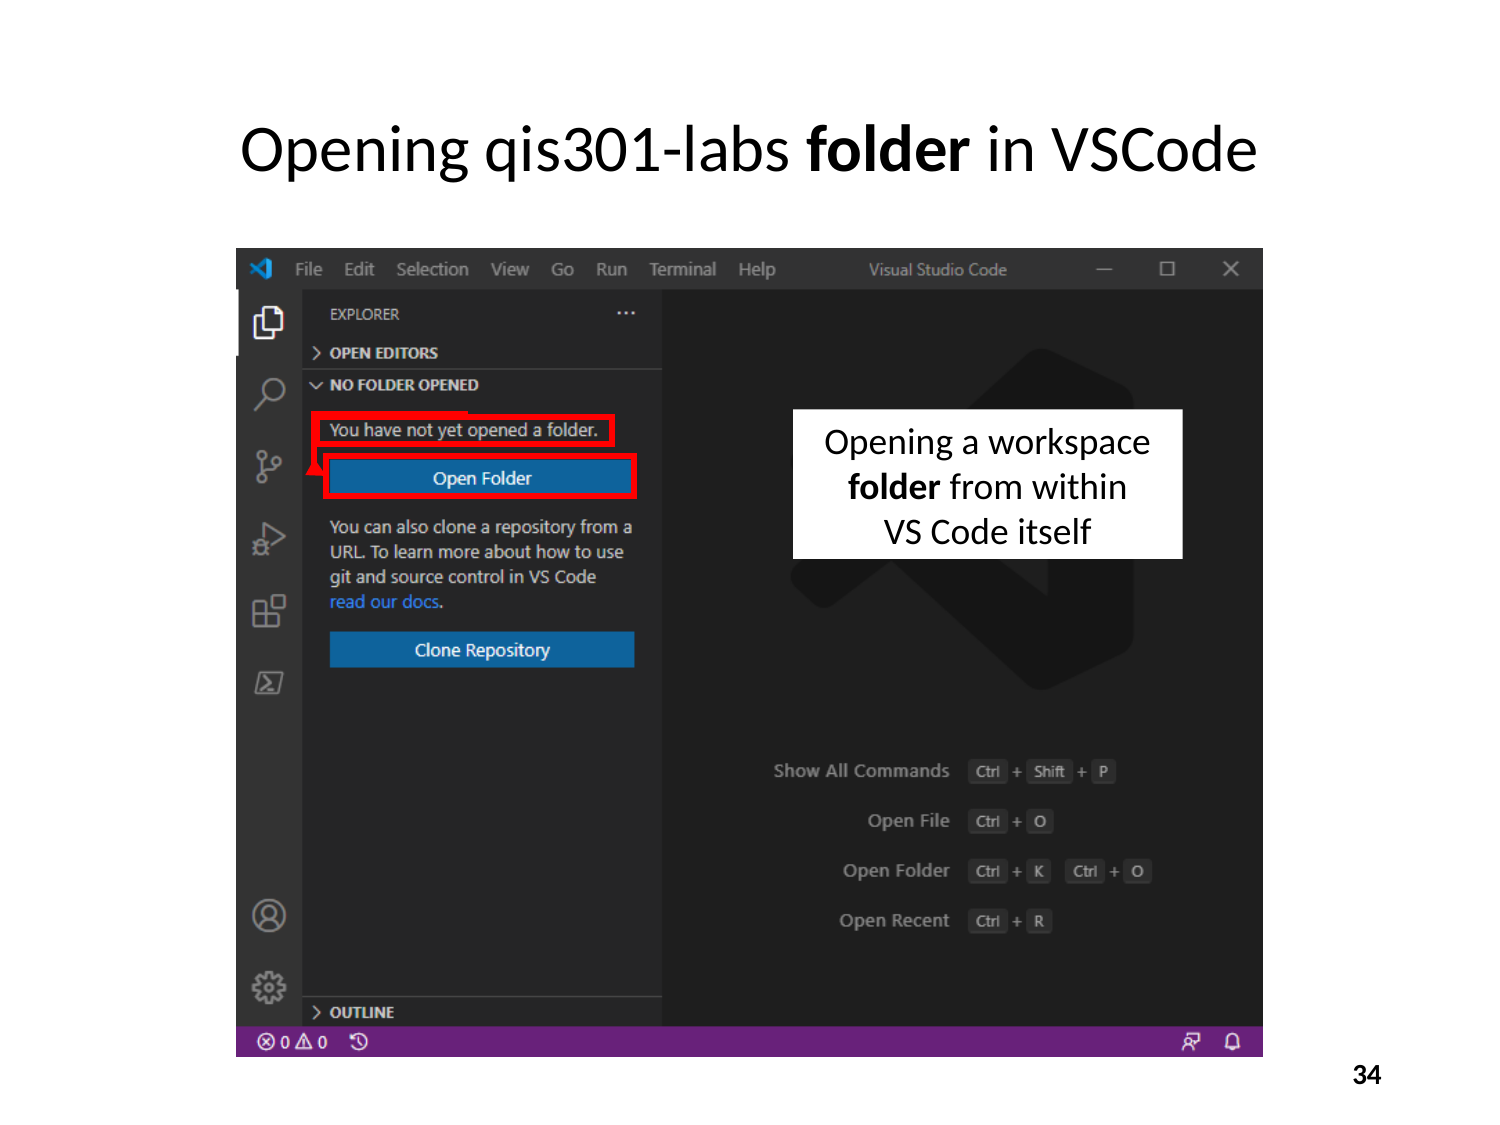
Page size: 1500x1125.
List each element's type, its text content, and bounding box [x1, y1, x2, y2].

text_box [365, 377, 425, 516]
title Opening qis301-labs folder in VSCode [103, 59, 1397, 241]
slide_number 34 [1059, 1042, 1397, 1103]
picture [236, 248, 1263, 1057]
